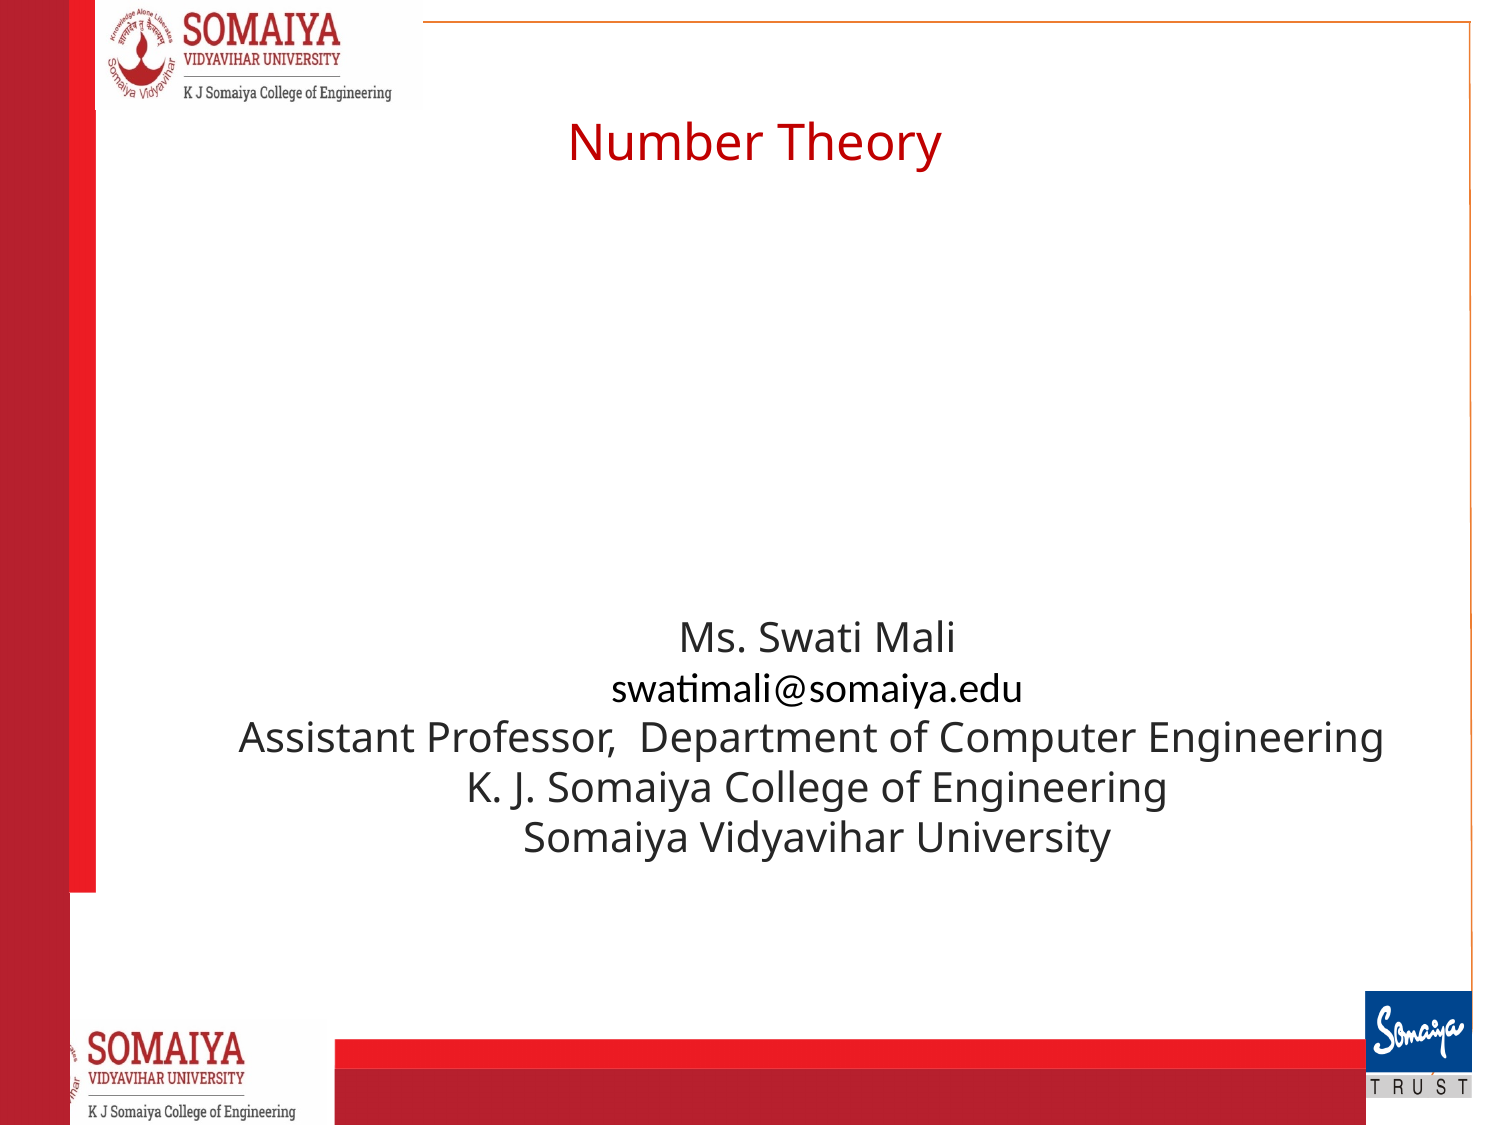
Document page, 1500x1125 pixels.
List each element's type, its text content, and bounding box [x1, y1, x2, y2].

subtitle Ms. Swati Mali swatimali@somaiya.edu Assistant Professor, Department of Computer Engineering K. J. Somaiya College of Engineering Somaiya Vidyavihar University [183, 603, 1452, 891]
picture [0, 0, 423, 1125]
picture [335, 1040, 1365, 1125]
picture [1365, 991, 1472, 1098]
title Number Theory [123, 109, 1399, 351]
